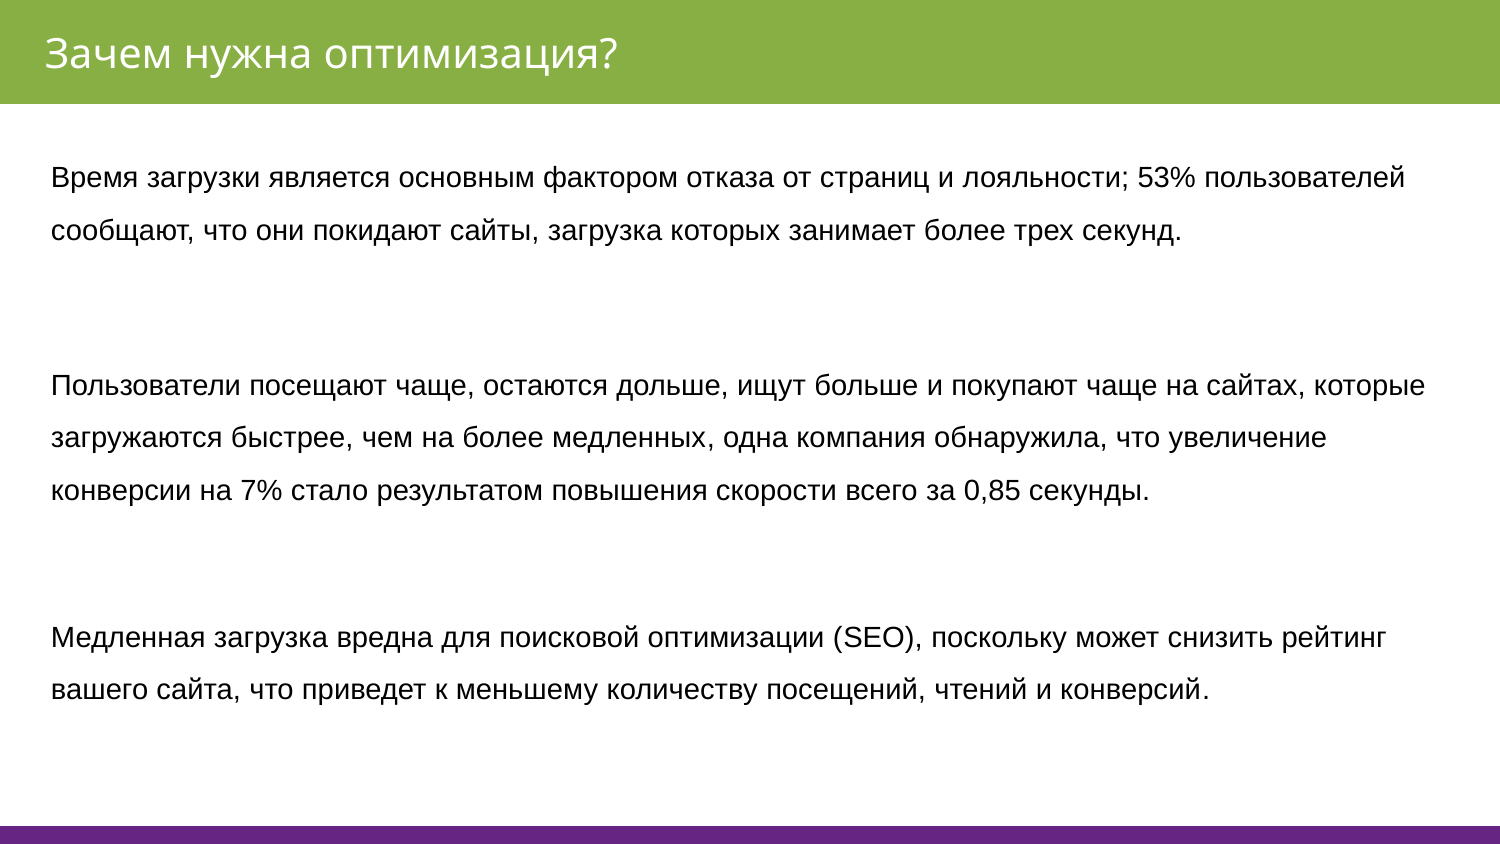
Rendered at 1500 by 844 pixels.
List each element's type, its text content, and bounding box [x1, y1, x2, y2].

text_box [0, 0, 1500, 104]
text_box [0, 826, 1500, 844]
text_box Время загрузки является основным фактором отказа от страниц и лояльности; 53% пользователей сообщают, что они покидают сайты, загрузка которых занимает более трех секунд. Пользователи посещают чаще, остаются дольше, ищут больше и покупают чаще на сайтах, которые загружаются быстрее, чем на более медленных, одна компания обнаружила, что увеличение конверсии на 7% стало результатом повышения скорости всего за 0,85 секунды. Медленная загрузка вредна для поисковой оптимизации (SEO), поскольку может снизить рейтинг вашего сайта, что приведет к меньшему количеству посещений, чтений и конверсий. [35, 126, 1464, 773]
